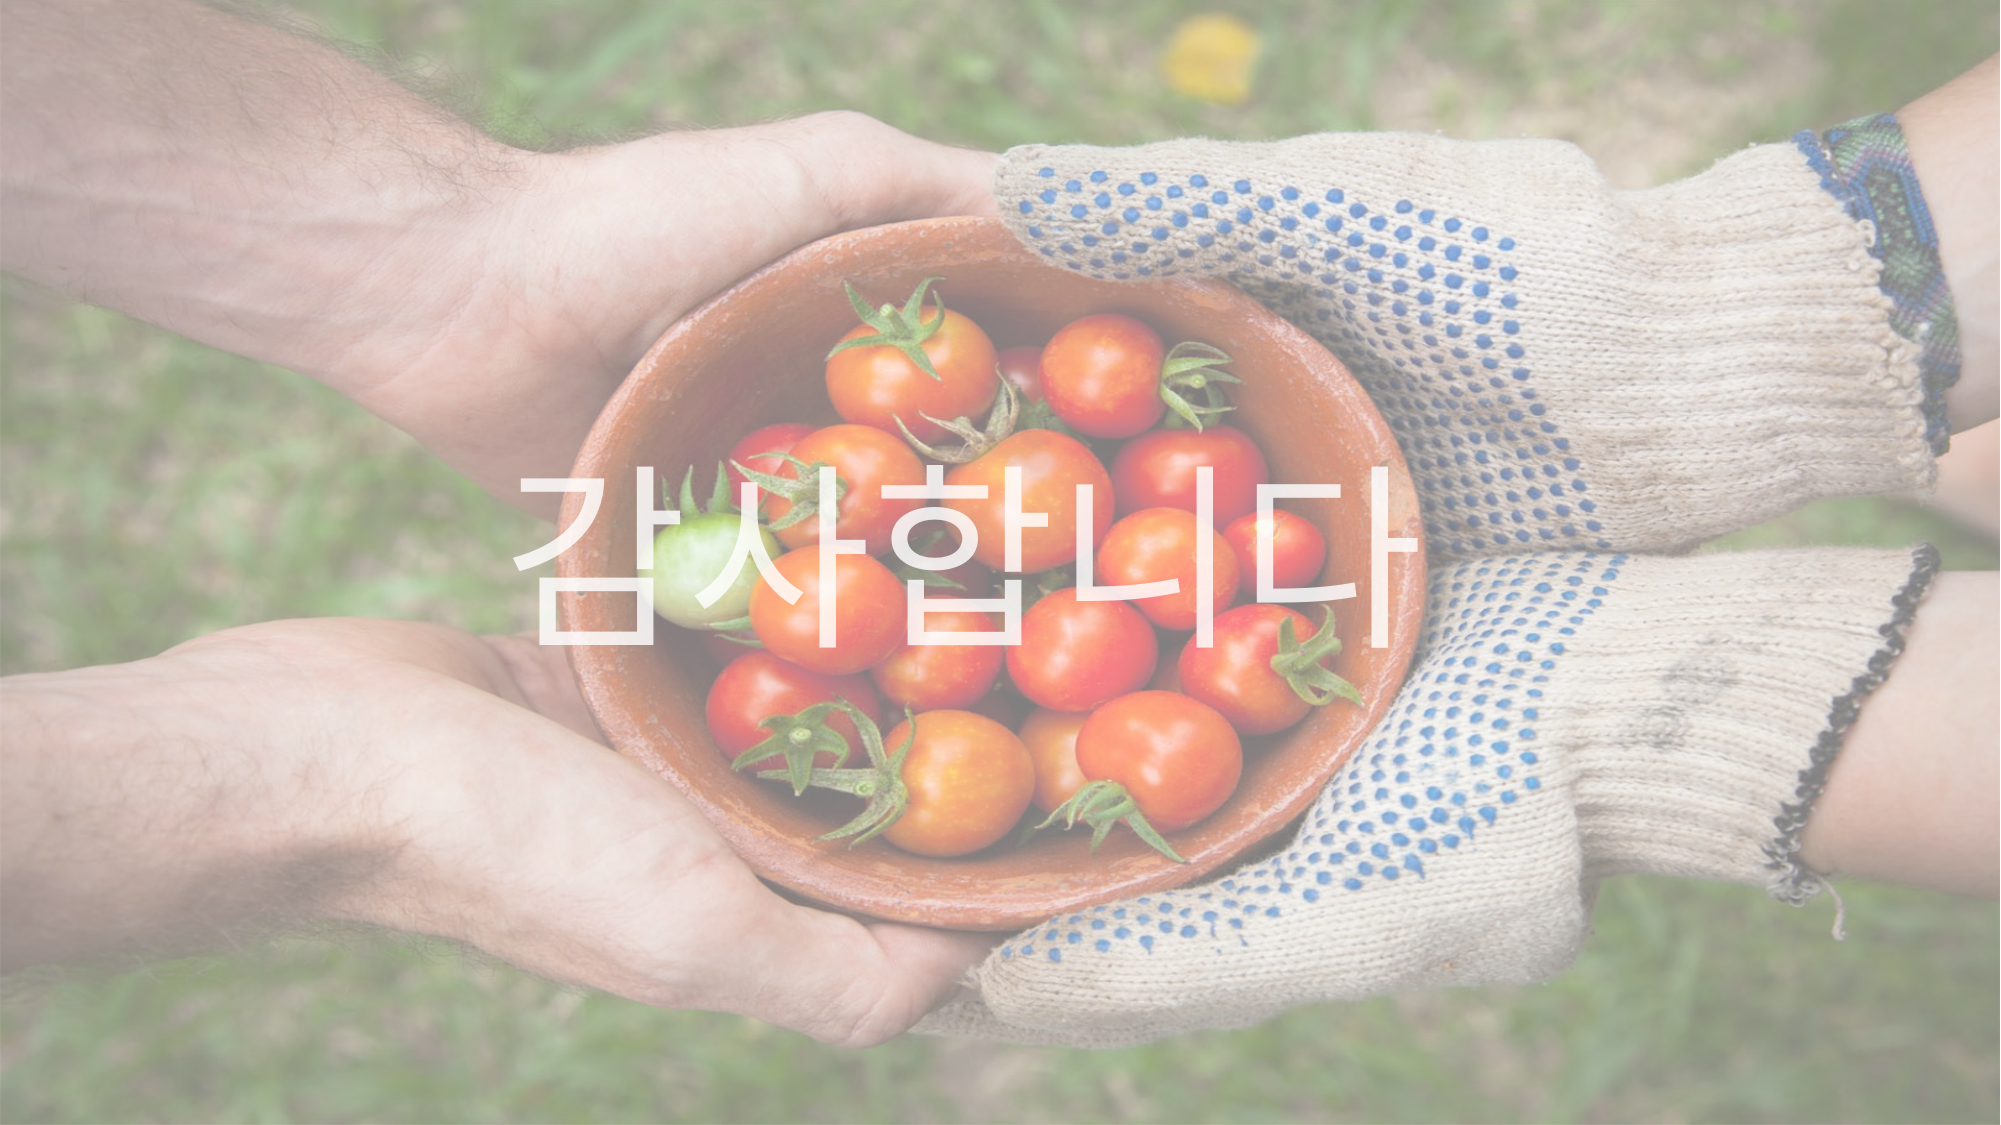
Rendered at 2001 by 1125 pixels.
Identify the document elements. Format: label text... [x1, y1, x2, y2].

text_box 감사합니다 [489, 424, 1864, 680]
